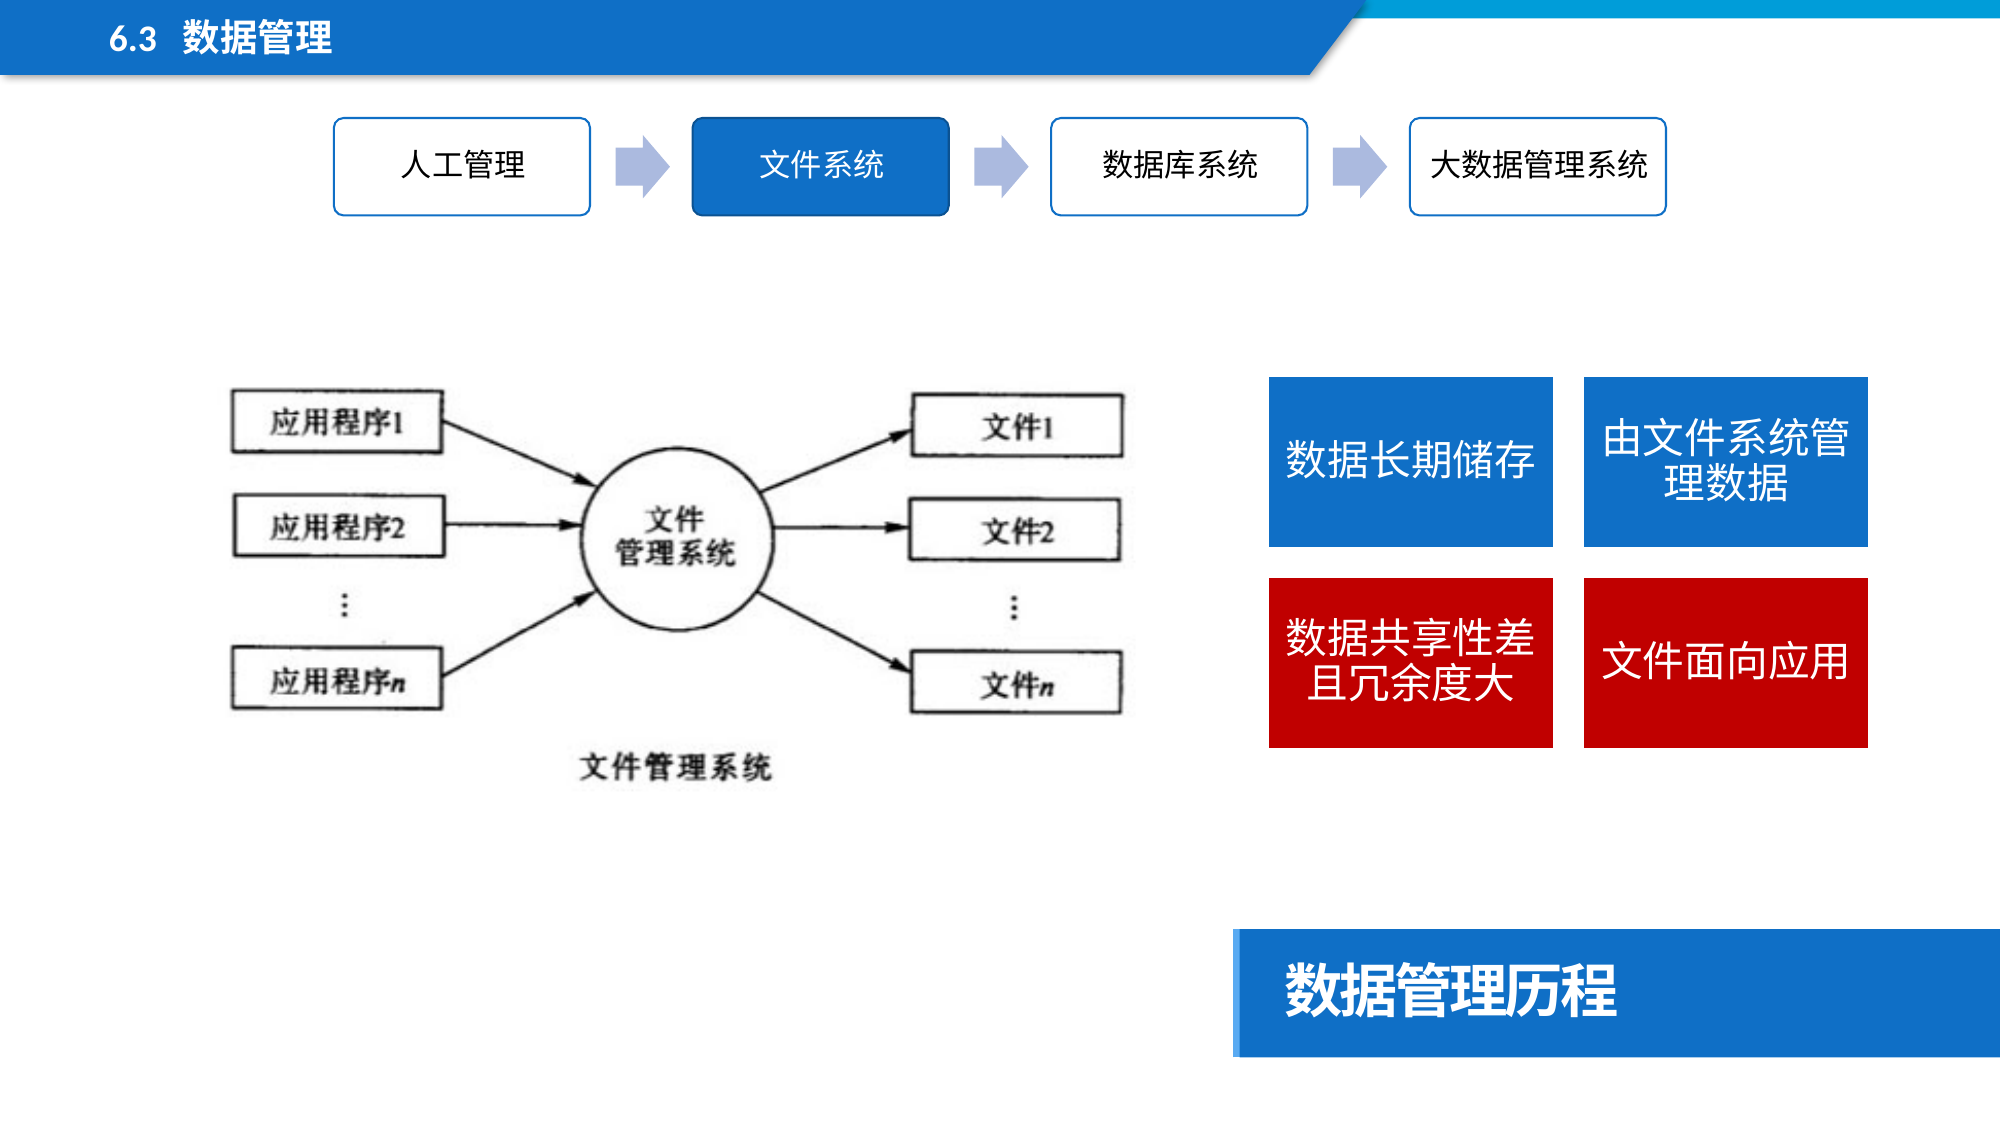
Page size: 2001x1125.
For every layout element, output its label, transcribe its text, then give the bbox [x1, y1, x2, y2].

list 数据管理历程 [1239, 929, 2000, 1058]
list 6.3 数据管理 [93, 11, 1138, 68]
picture [214, 376, 1138, 804]
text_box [1213, 376, 1924, 749]
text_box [333, 117, 1667, 216]
